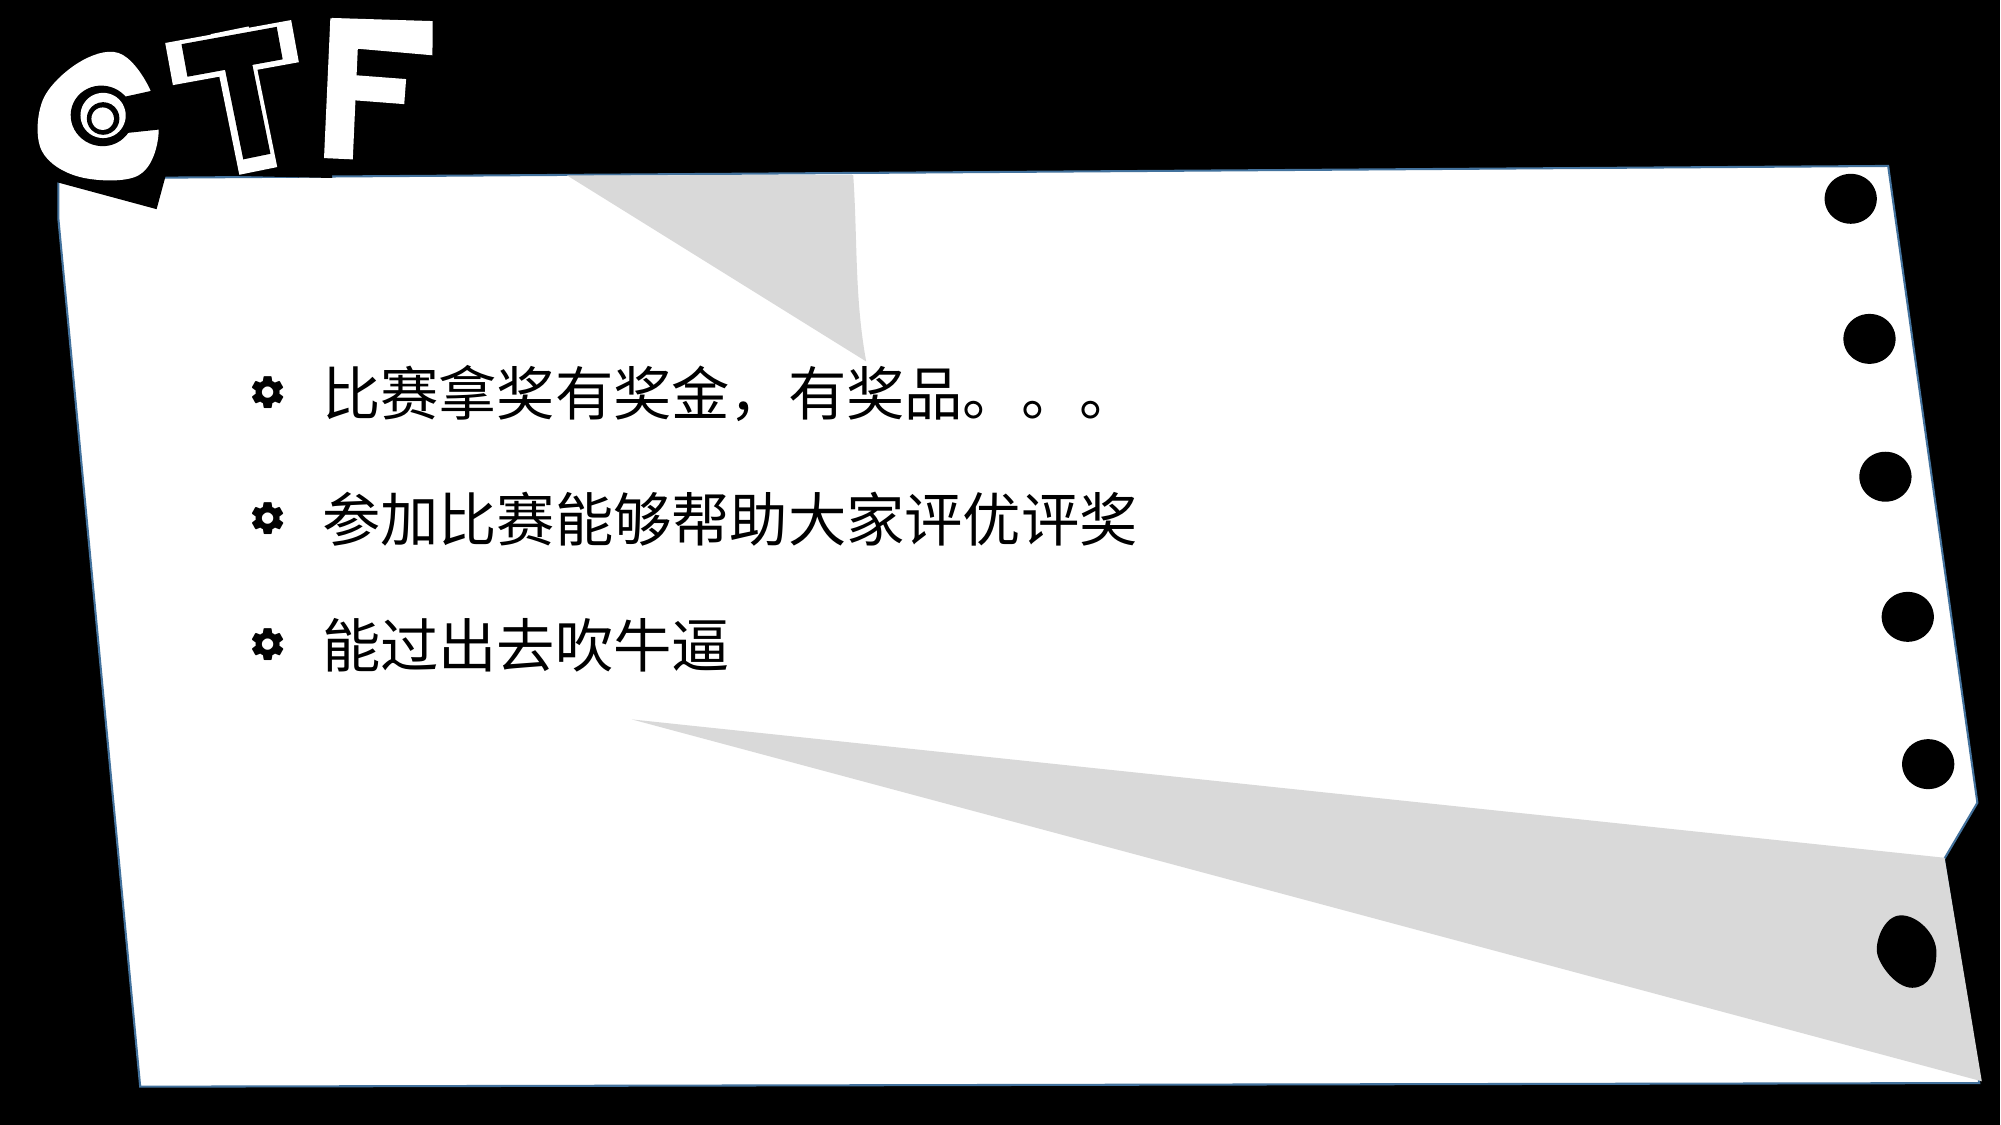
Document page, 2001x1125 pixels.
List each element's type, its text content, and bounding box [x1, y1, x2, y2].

picture [247, 371, 288, 413]
list 比赛拿奖有奖金，有奖品。。。 参加比赛能够帮助大家评优评奖 能过出去吹牛逼 [232, 314, 1815, 1016]
picture [247, 497, 288, 539]
picture [247, 623, 288, 665]
